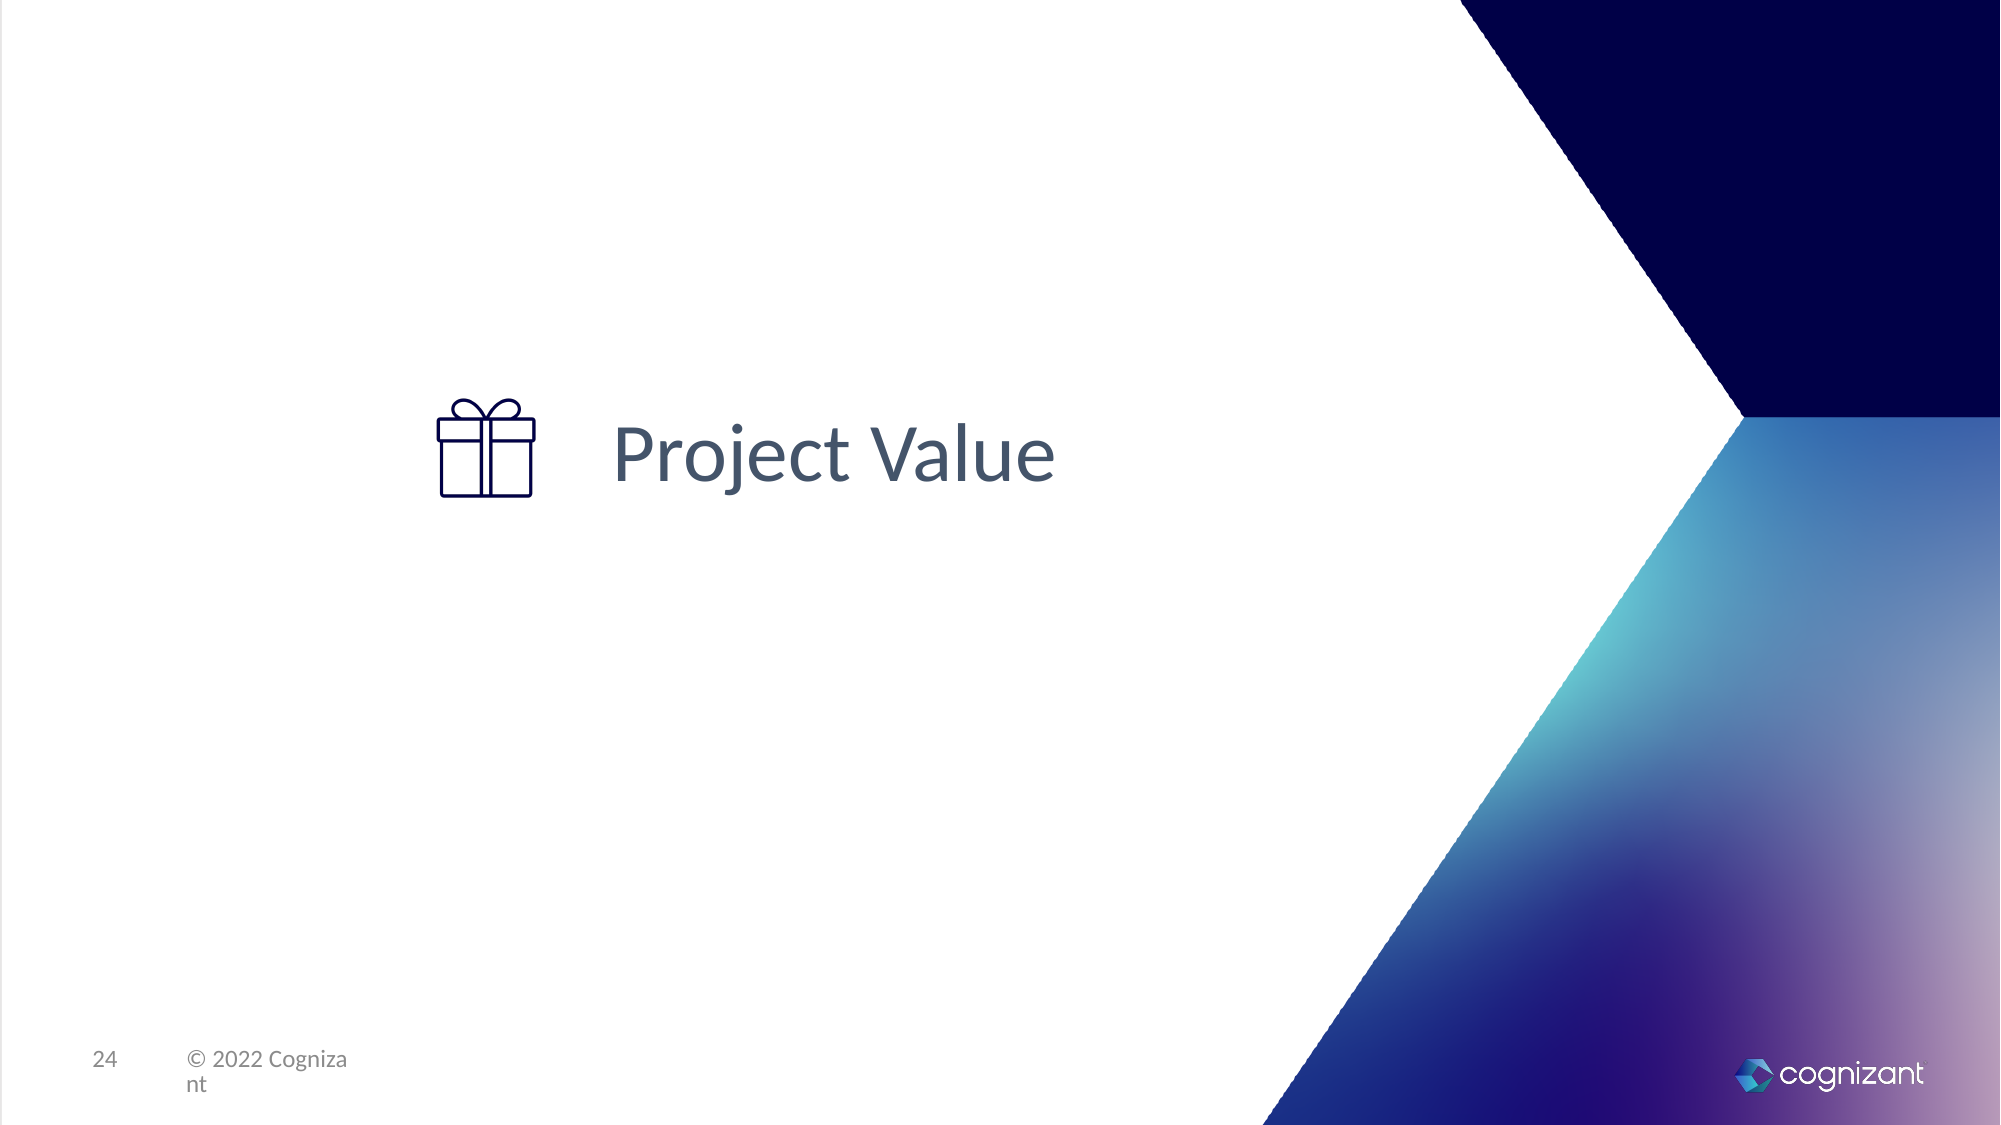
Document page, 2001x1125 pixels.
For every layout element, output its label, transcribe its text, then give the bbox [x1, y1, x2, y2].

picture [1, 0, 2000, 1125]
slide_number 24 [75, 1027, 133, 1088]
text_box Project Value [506, 386, 1228, 511]
footer © 2022 Cognizant [171, 1027, 368, 1088]
